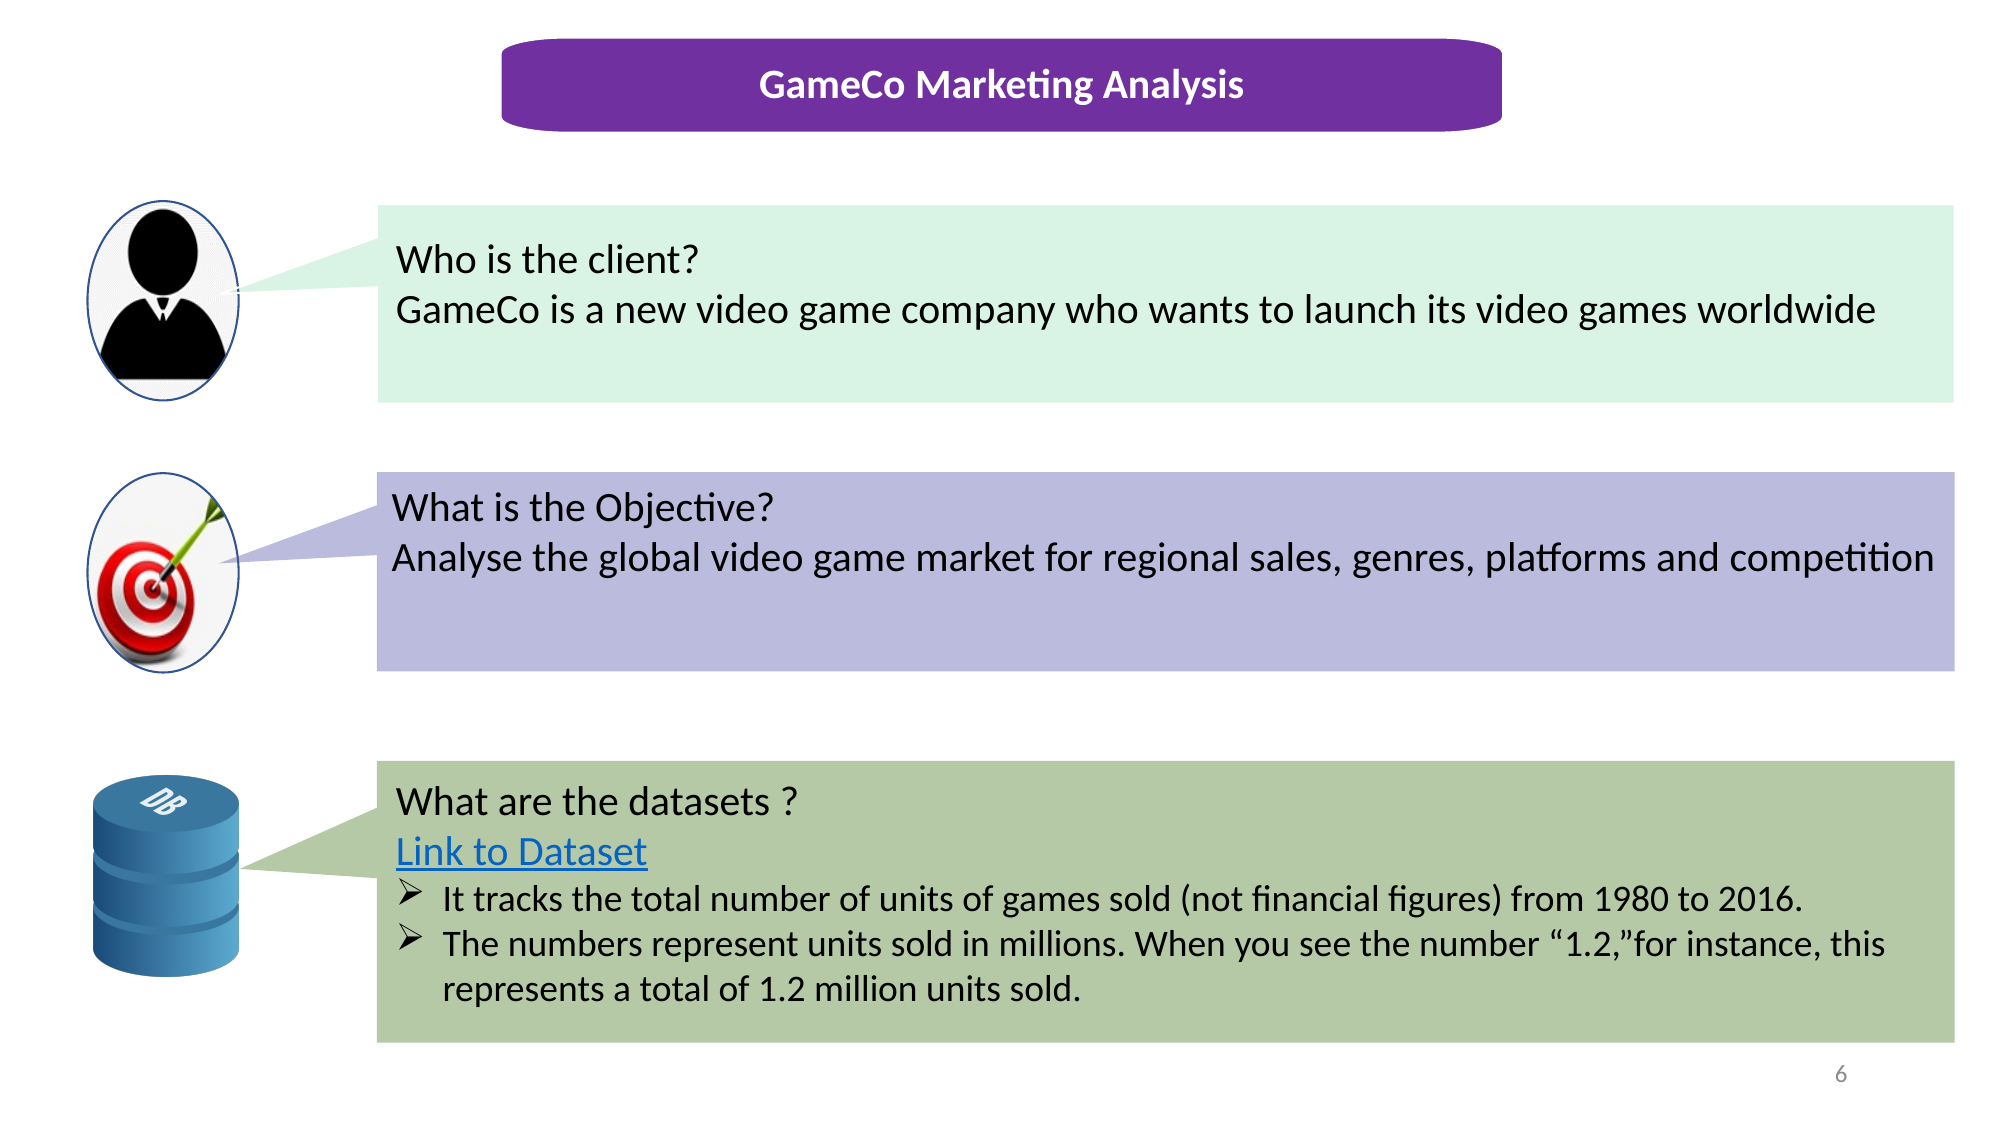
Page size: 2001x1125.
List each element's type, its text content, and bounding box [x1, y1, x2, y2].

text_box What is the Objective? Analyse the global video game market for regional sales, genres, platforms and competition [218, 471, 1956, 673]
slide_number 6 [1412, 1044, 1863, 1103]
text_box GameCo Marketing Analysis [499, 36, 1505, 134]
picture [93, 775, 239, 977]
text_box What are the datasets ? Link to Dataset It tracks the total number of units of games sold (not financial figures) from 1980 to 2016. The numbers represent units sold in millions. When you see the number “1.2,”for instance, this represents a total of 1.2 million units sold. [239, 759, 1956, 1044]
text_box [86, 472, 240, 674]
text_box Who is the client? GameCo is a new video game company who wants to launch its video games worldwide [220, 203, 1956, 405]
text_box [86, 200, 240, 402]
